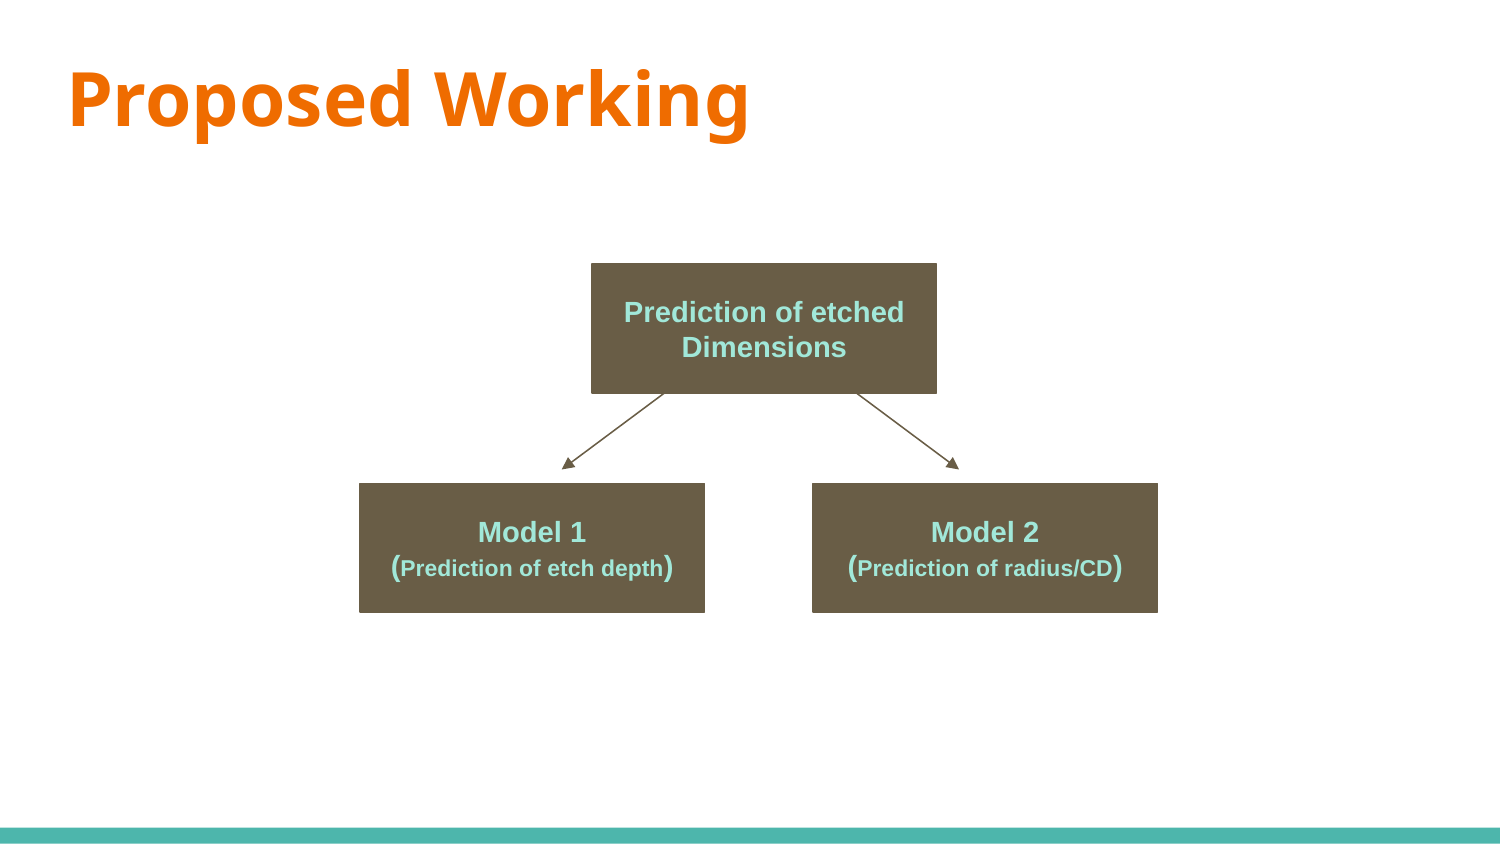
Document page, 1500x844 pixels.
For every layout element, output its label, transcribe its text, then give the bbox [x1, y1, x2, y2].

text_box Prediction of etched Dimensions [592, 264, 937, 393]
text_box Model 1 (Prediction of etch depth) [360, 483, 705, 613]
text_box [856, 392, 960, 470]
text_box Model 2 (Prediction of radius/CD) [812, 483, 1158, 613]
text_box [561, 392, 665, 470]
title Proposed Working [51, 36, 1449, 131]
